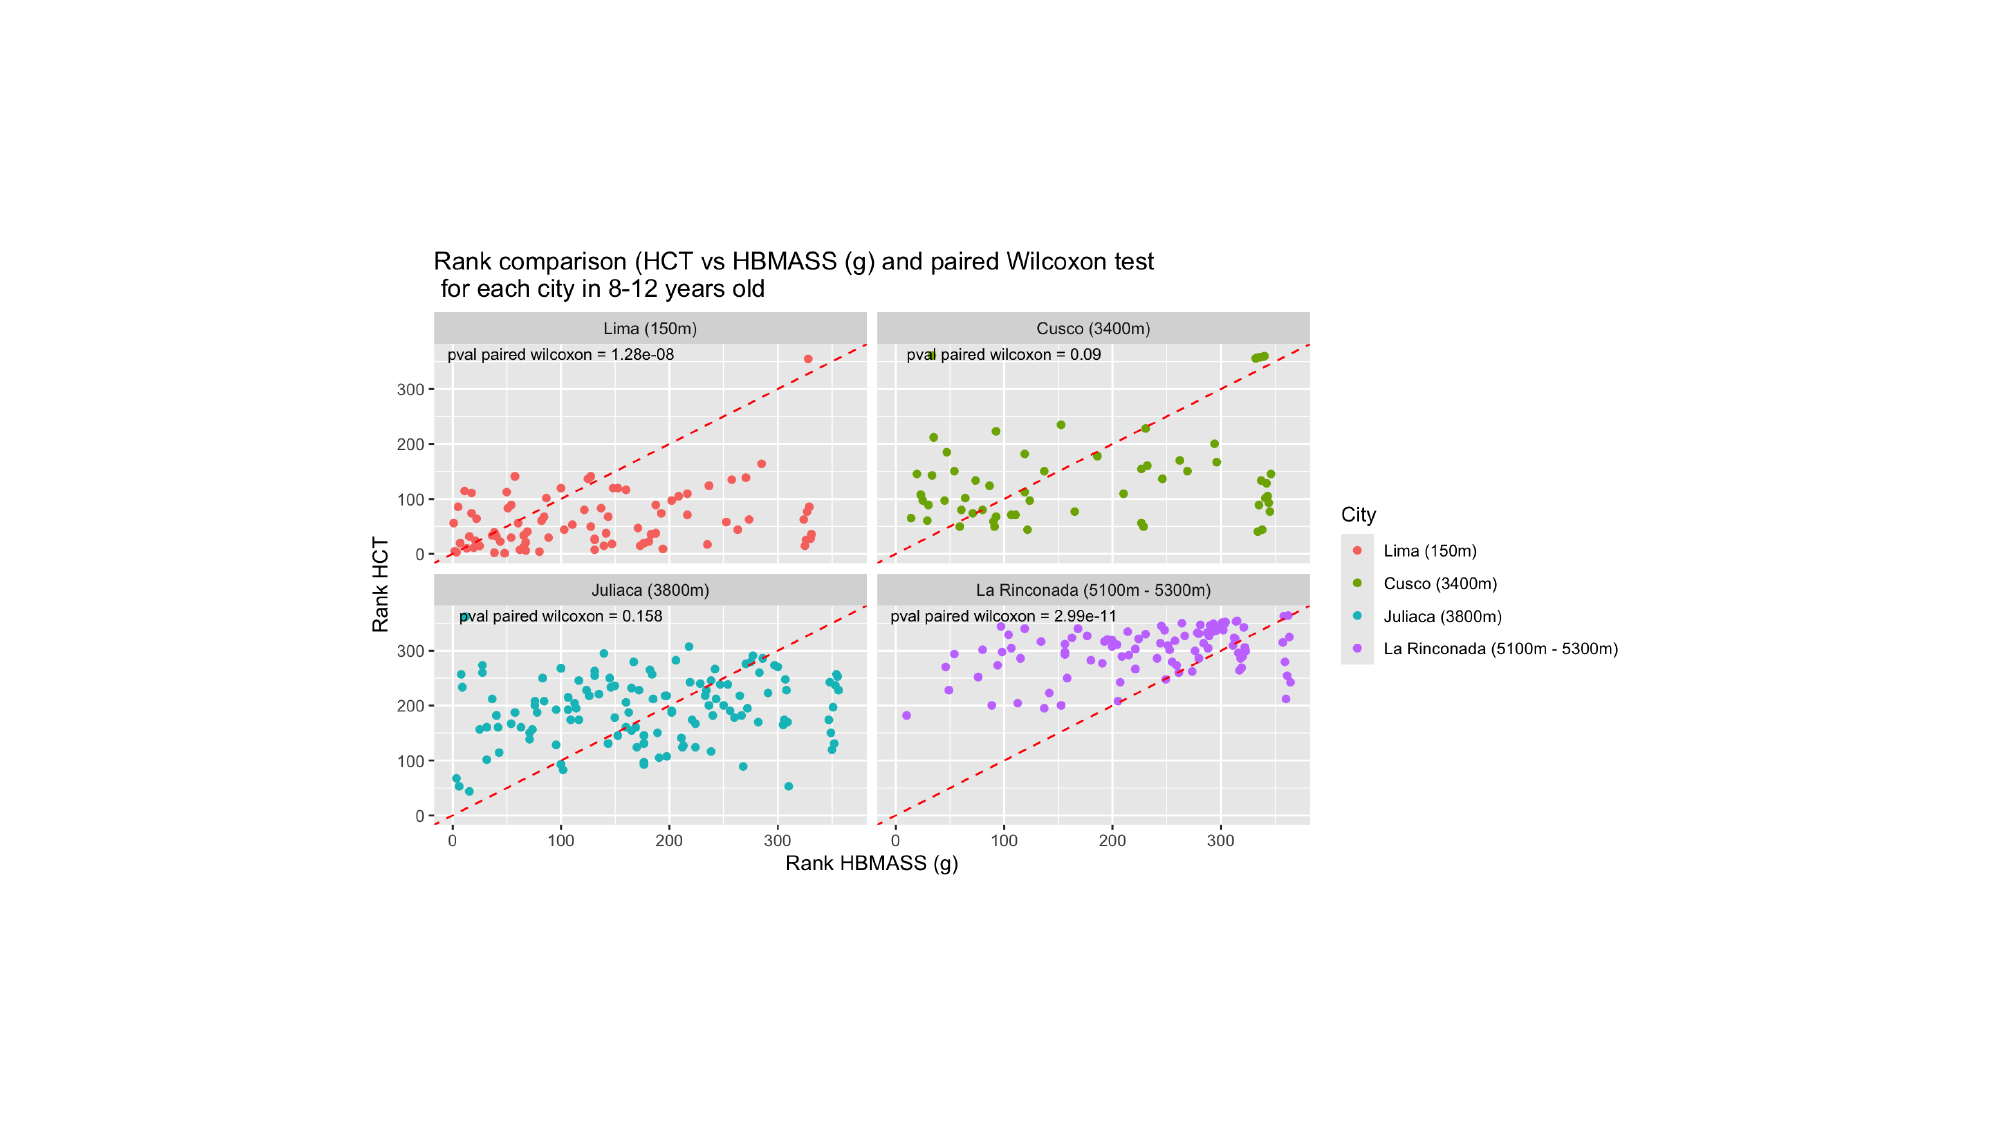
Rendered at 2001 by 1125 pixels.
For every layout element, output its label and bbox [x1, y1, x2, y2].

picture [361, 240, 1638, 884]
